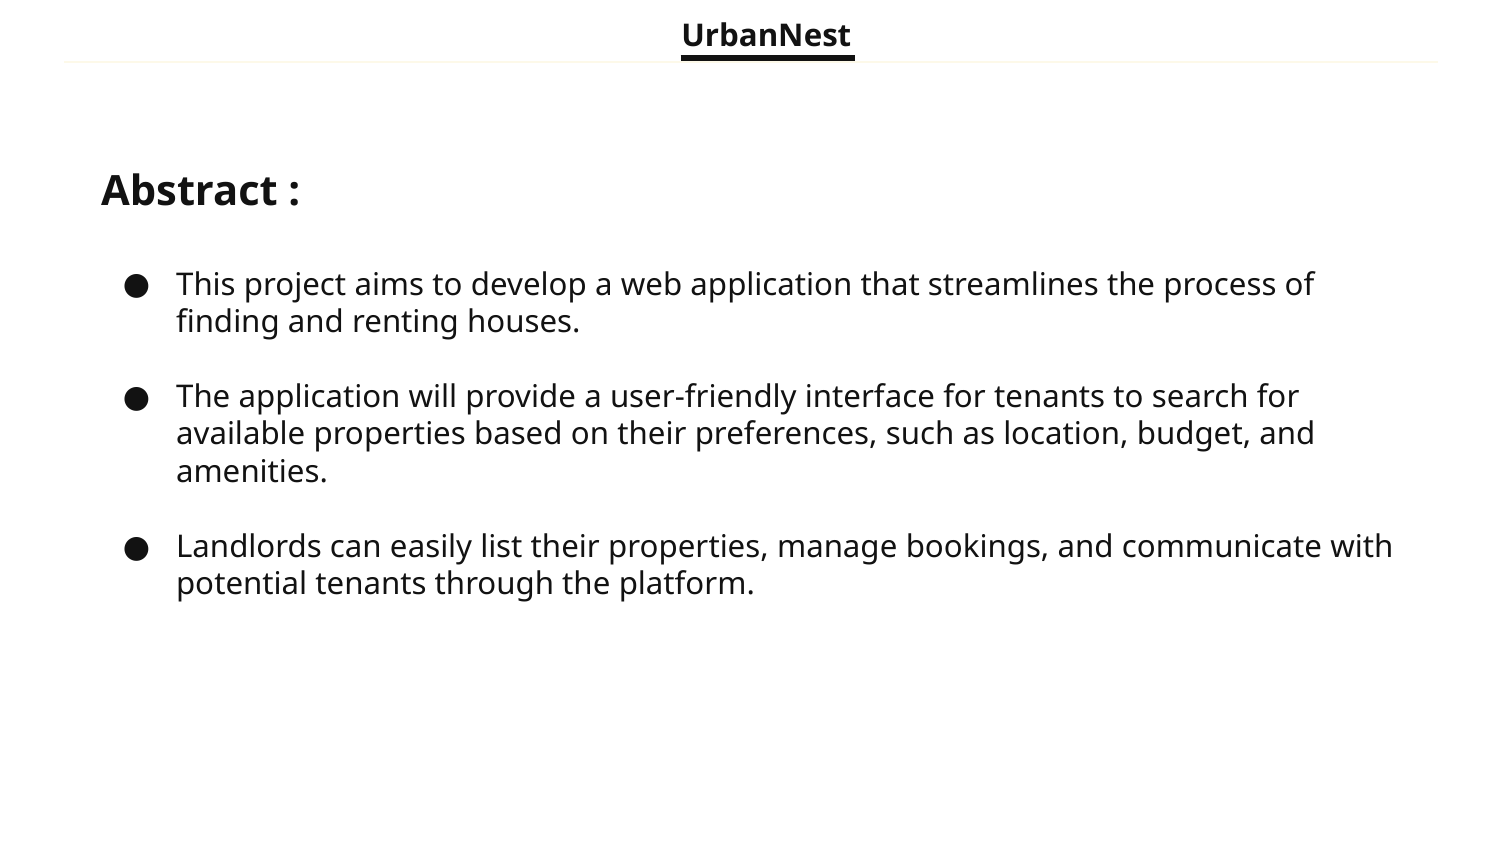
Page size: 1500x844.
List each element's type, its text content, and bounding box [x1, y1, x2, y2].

text_box UrbanNest [0, 0, 1500, 77]
text_box Abstract : This project aims to develop a web application that streamlines the process of finding and renting houses. The application will provide a user-friendly interface for tenants to search for available properties based on their preferences, such as location, budget, and amenities. Landlords can easily list their properties, manage bookings, and communicate with potential tenants through the platform. [85, 148, 1435, 657]
